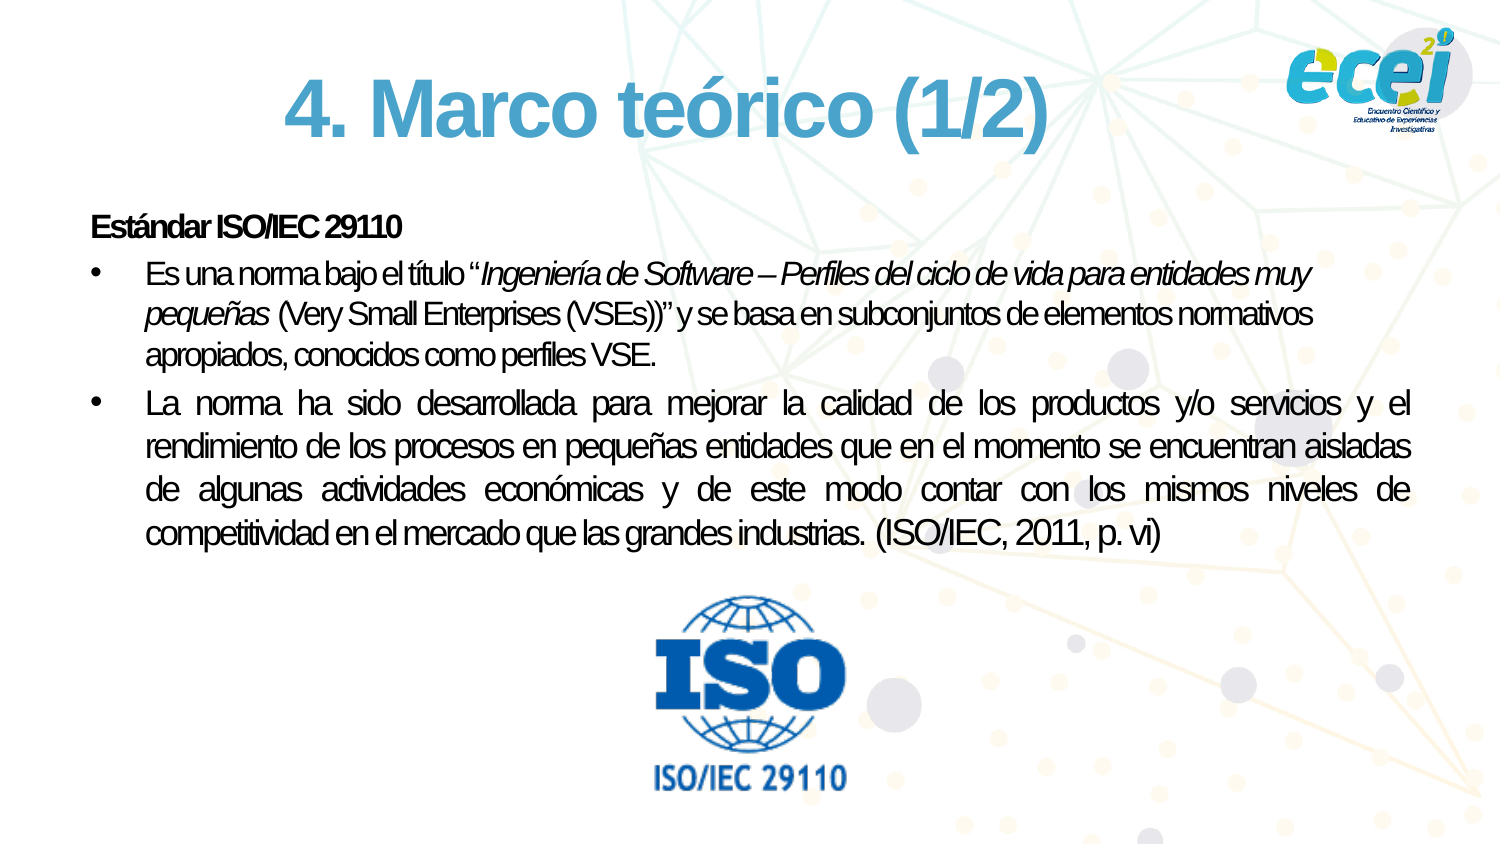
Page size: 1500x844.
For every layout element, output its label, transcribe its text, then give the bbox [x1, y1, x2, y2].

picture [0, 0, 1500, 844]
list Estándar ISO/IEC 29110 Es una norma bajo el título “Ingeniería de Software – Perfiles del ciclo de vida para entidades muy pequeñas (Very Small Enterprises (VSEs))” y se basa en subconjuntos de elementos normativos apropiados, conocidos como perfiles VSE. La norma ha sido desarrollada para mejorar la calidad de los productos y/o servicios y el rendimiento de los procesos en pequeñas entidades que en el momento se encuentran aisladas de algunas actividades económicas y de este modo contar con los mismos niveles de competitividad en el mercado que las grandes industrias. (ISO/IEC, 2011, p. vi) [75, 196, 1425, 566]
title 4. Marco teórico (1/2) [75, 33, 1262, 175]
